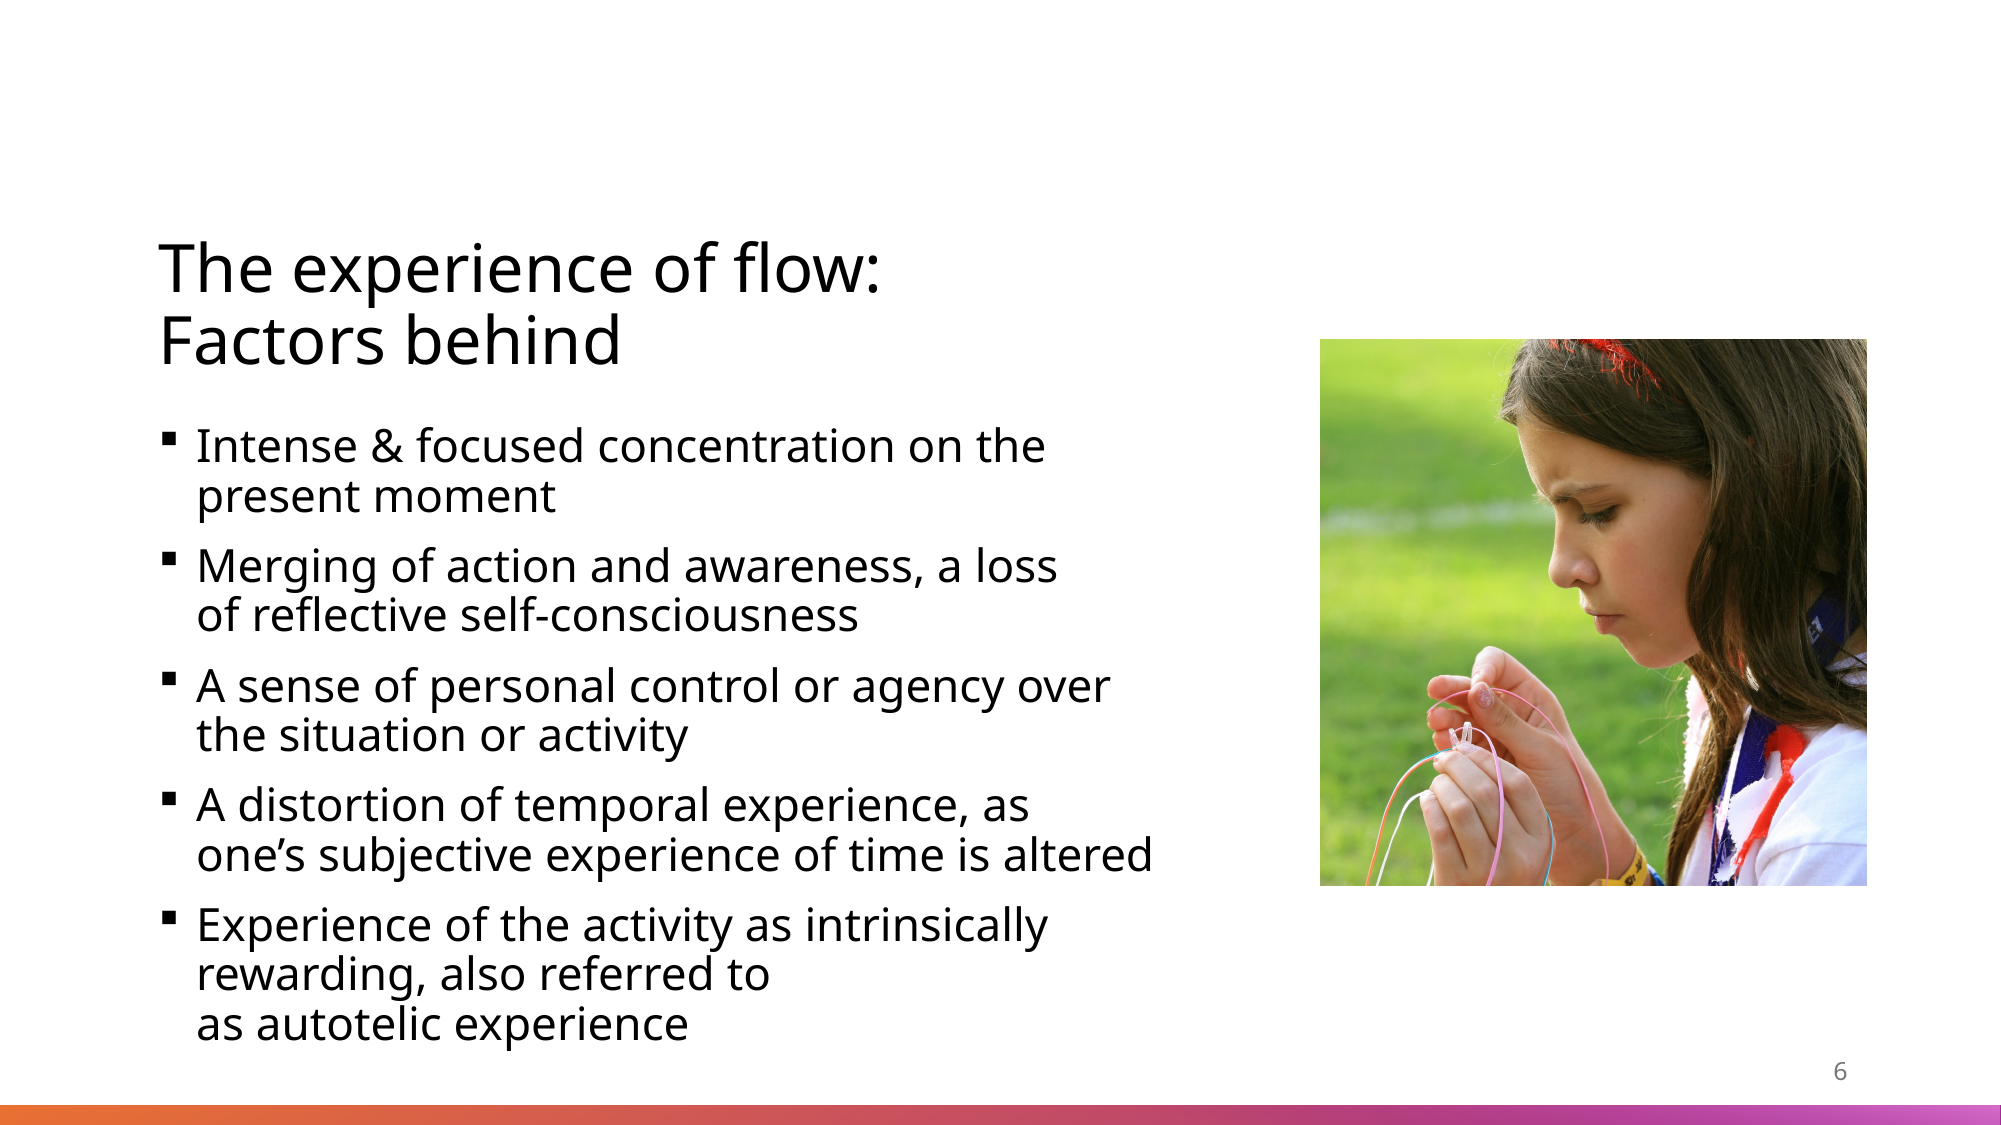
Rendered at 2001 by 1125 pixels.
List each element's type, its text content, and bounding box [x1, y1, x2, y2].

title The experience of flow: Factors behind [143, 121, 1000, 387]
slide_number 6 [1412, 1042, 1863, 1103]
list Intense & focused concentration on the present moment Merging of action and awareness, a loss of reflective self-consciousness A sense of personal control or agency over the situation or activity A distortion of temporal experience, as one’s subjective experience of time is altered Experience of the activity as intrinsically rewarding, also referred to as autotelic experience [143, 415, 1203, 1053]
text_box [0, 1104, 2000, 1125]
picture [1320, 338, 1868, 887]
